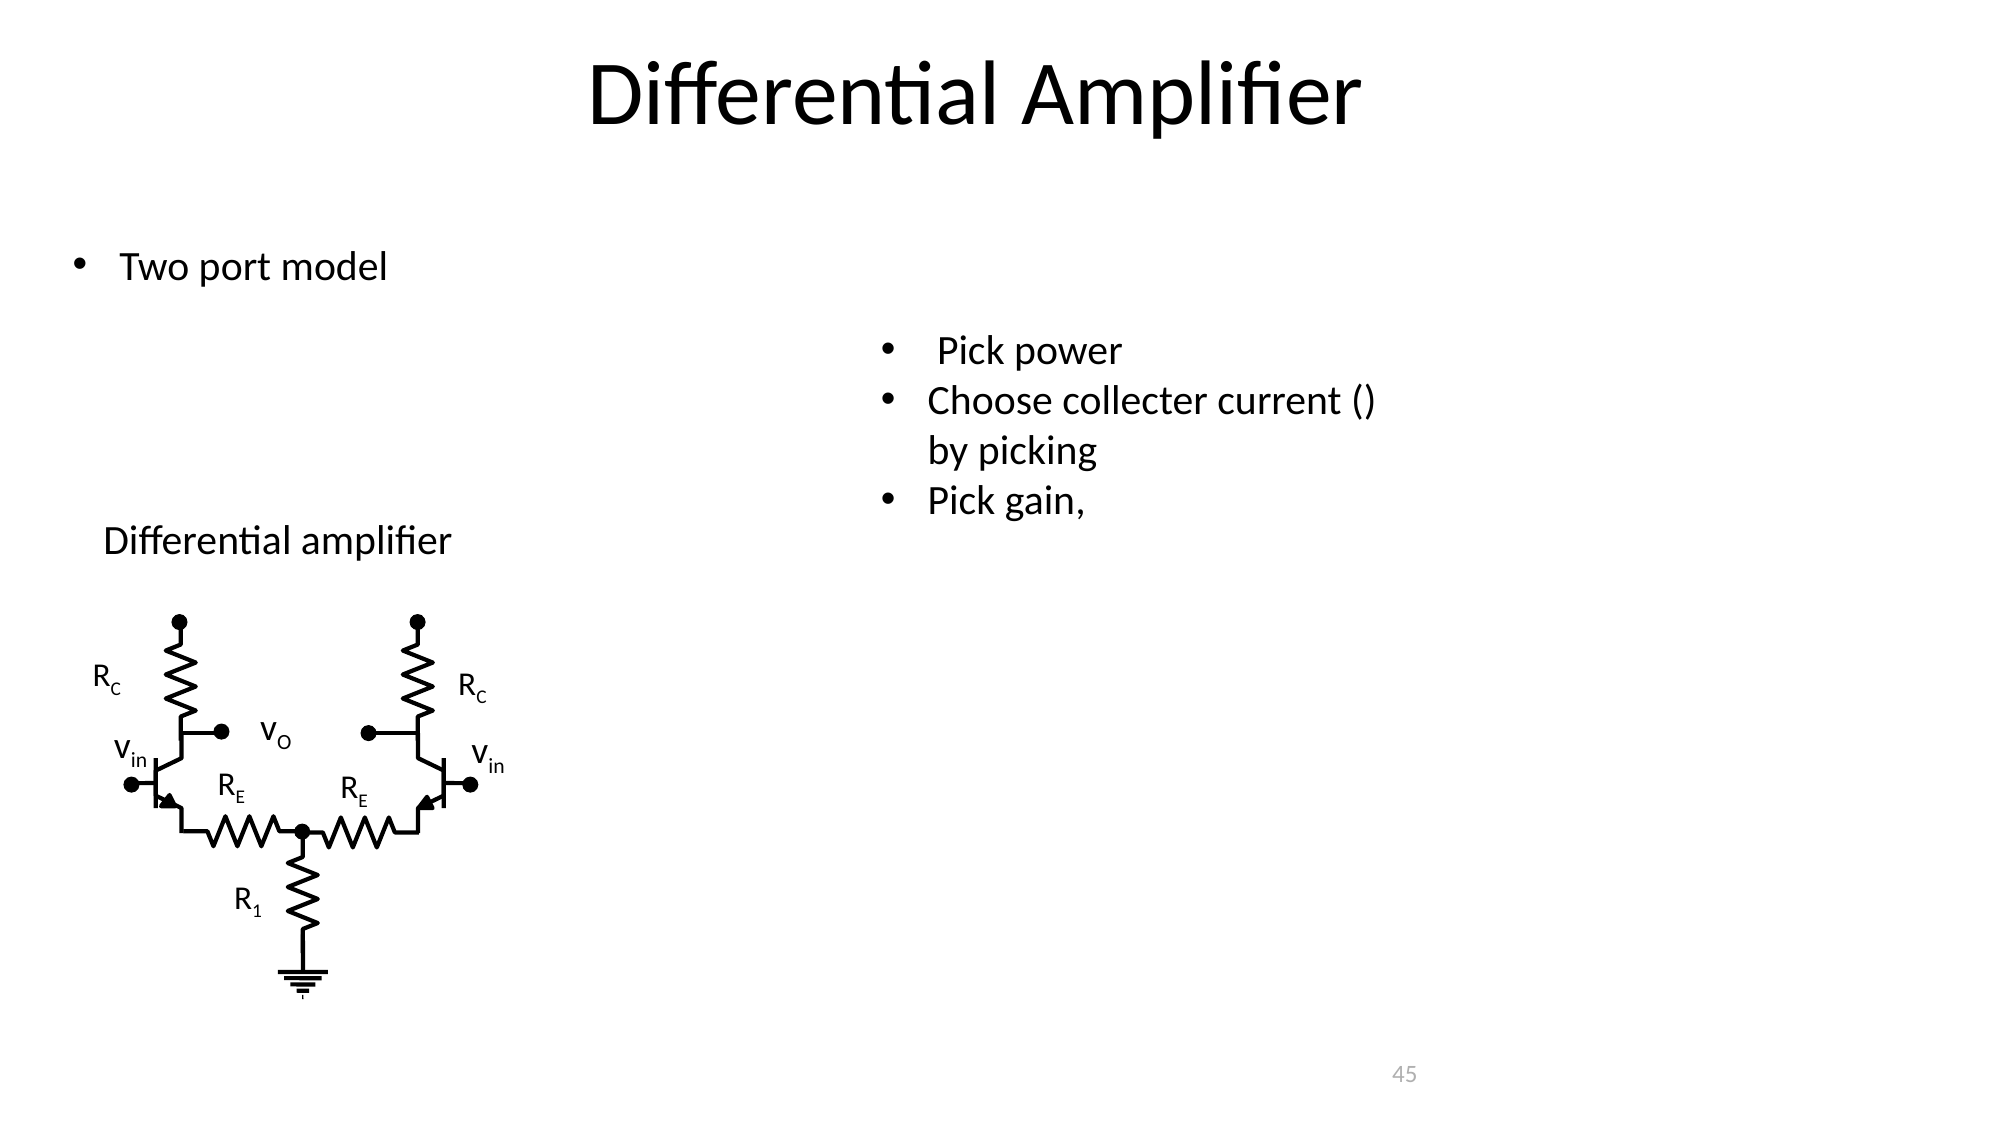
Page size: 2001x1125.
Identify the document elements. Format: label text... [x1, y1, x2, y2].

text_box Differential amplifier [88, 505, 468, 571]
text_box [77, 614, 556, 997]
slide_number 45 [1074, 738, 1425, 1125]
text_box Differential Amplifier [30, 25, 1922, 151]
